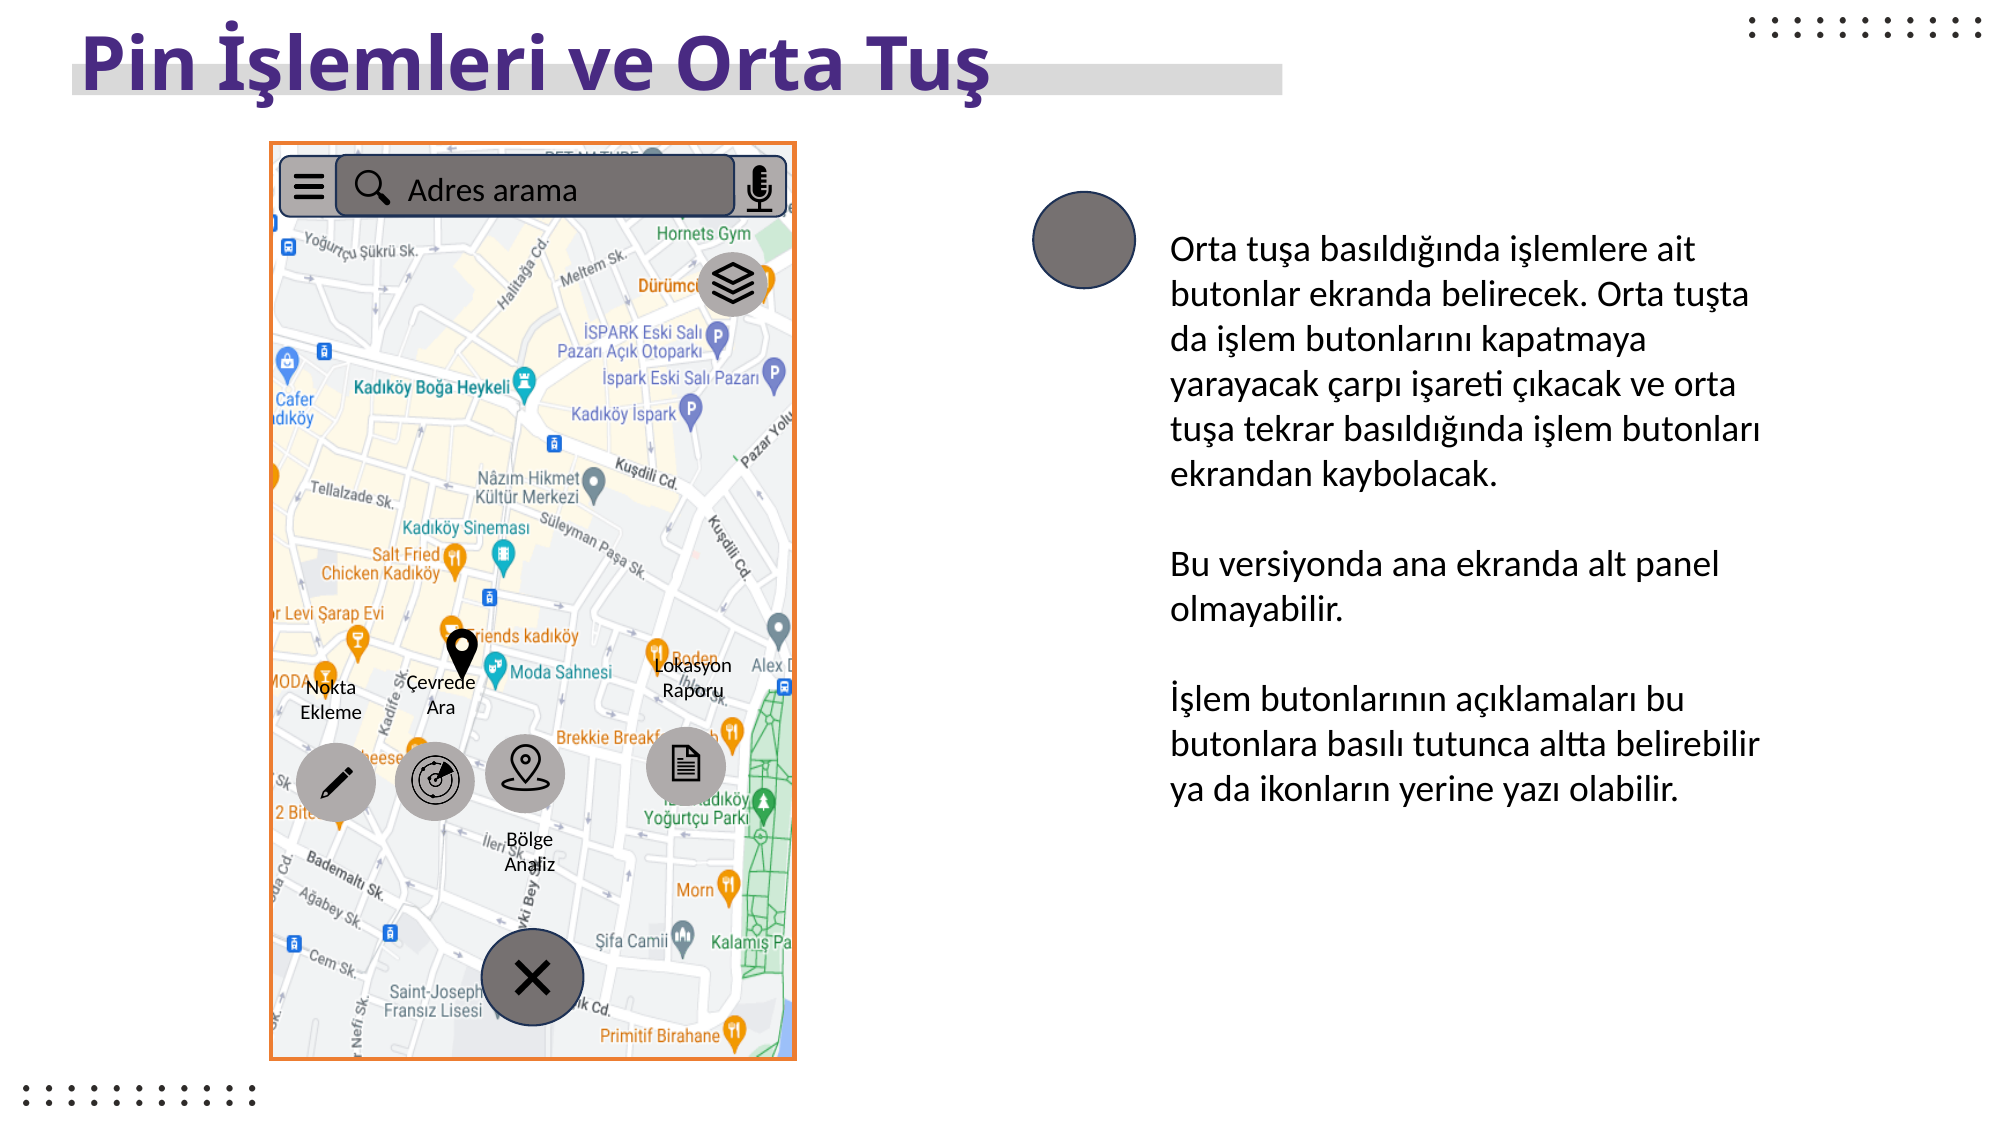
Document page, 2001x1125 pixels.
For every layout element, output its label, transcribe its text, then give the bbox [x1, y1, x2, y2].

picture [273, 145, 792, 1057]
picture [21, 1084, 257, 1106]
picture [1747, 17, 1983, 38]
text_box Orta tuşa basıldığında işlemlere ait butonlar ekranda belirecek. Orta tuşta da işlem butonlarını kapatmaya yarayacak çarpı işareti çıkacak ve orta tuşa tekrar basıldığında işlem butonları ekrandan kaybolacak. Bu versiyonda ana ekranda alt panel olmayabilir. İşlem butonlarının açıklamaları bu butonlara basılı tutunca altta belirebilir ya da ikonların yerine yazı olabilir. [1155, 216, 1789, 817]
text_box [1032, 190, 1137, 290]
text_box Pin İşlemleri ve Orta Tuş [64, 35, 1487, 115]
